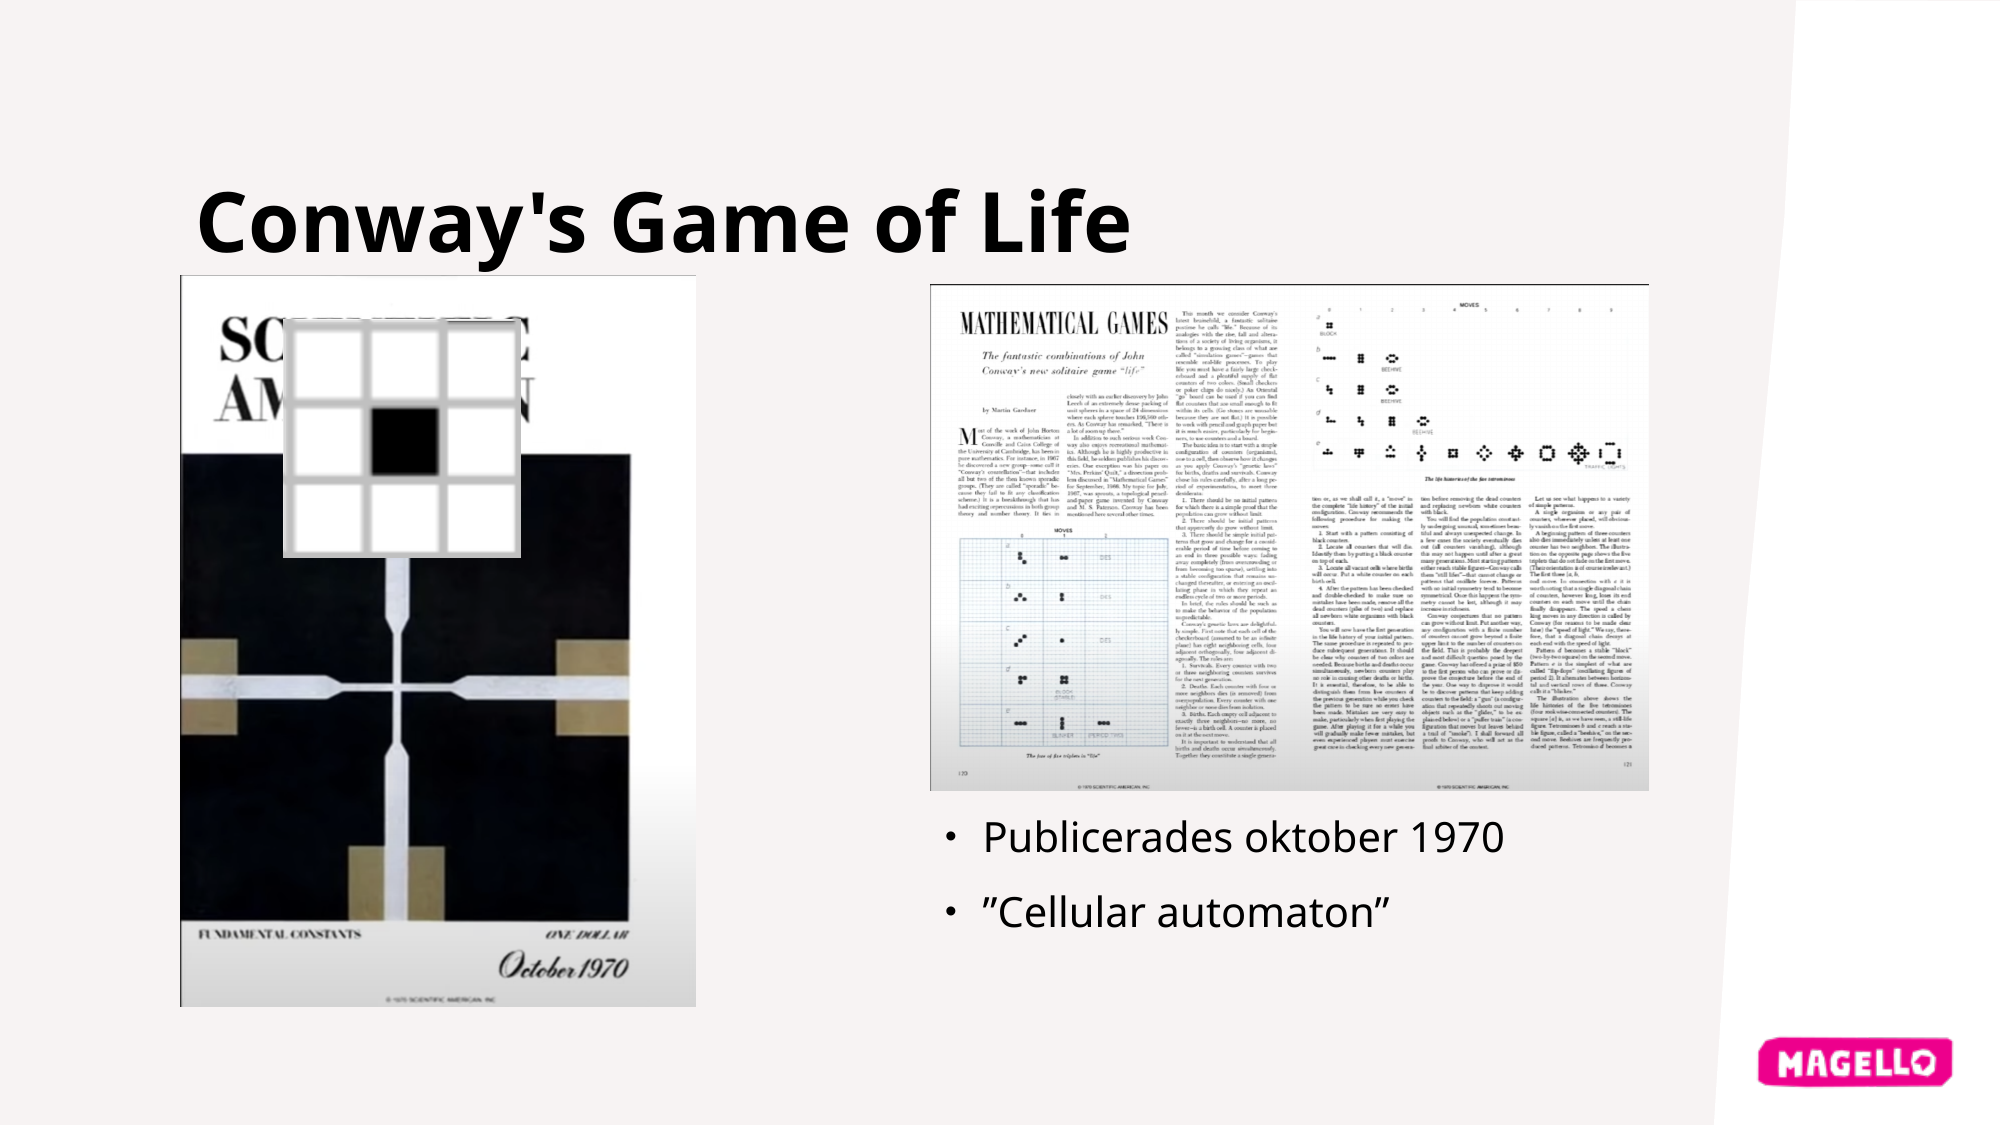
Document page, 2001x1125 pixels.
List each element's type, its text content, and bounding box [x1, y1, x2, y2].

list Publicerades oktober 1970 ”Cellular automaton” [930, 791, 1649, 1016]
picture [1743, 1030, 1968, 1095]
title Conway's Game of Life [180, 117, 1649, 335]
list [929, 284, 1649, 791]
picture [180, 275, 696, 1007]
